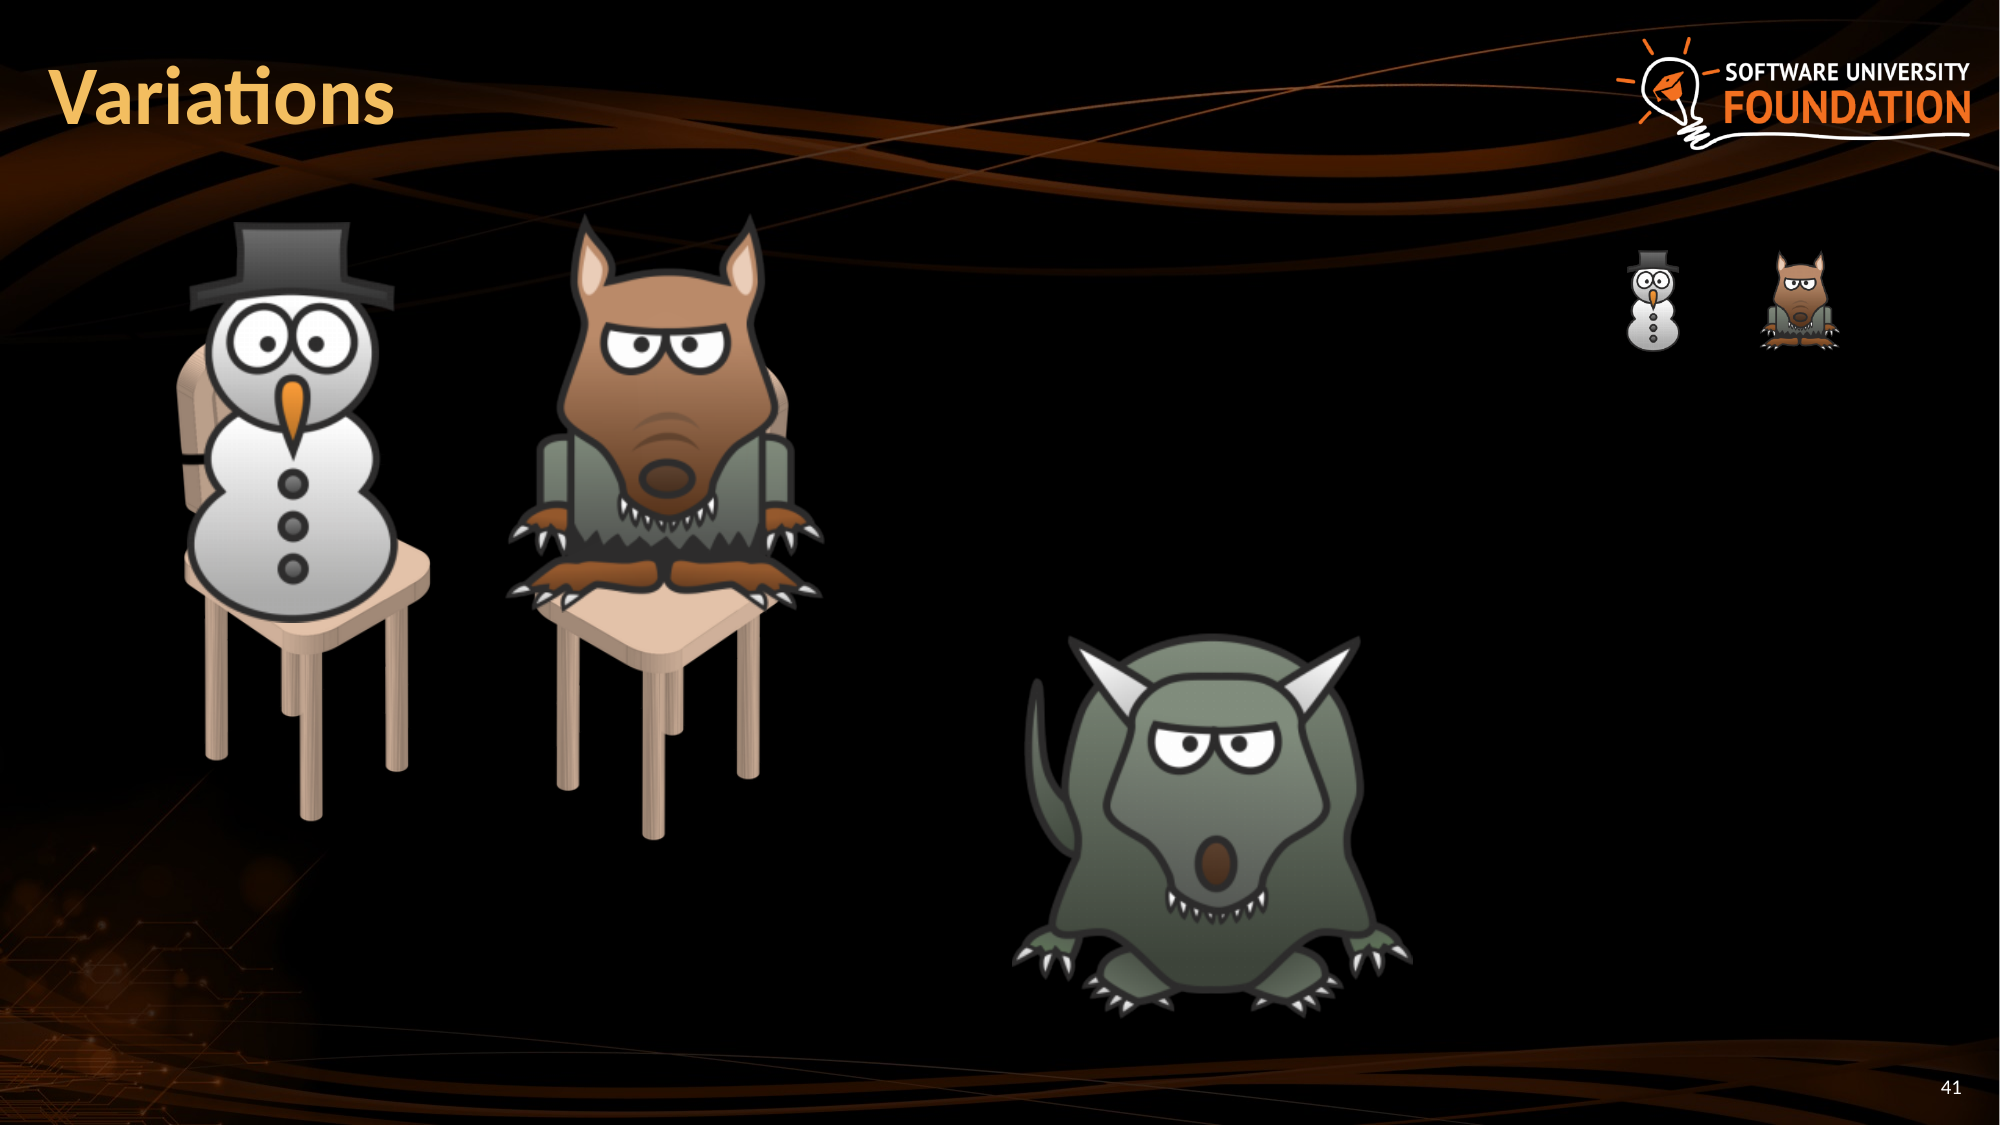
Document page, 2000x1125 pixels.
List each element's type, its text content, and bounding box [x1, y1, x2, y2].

title Variations [30, 6, 1602, 189]
picture [0, 0, 2000, 1125]
slide_number 41 [1897, 1070, 1968, 1103]
